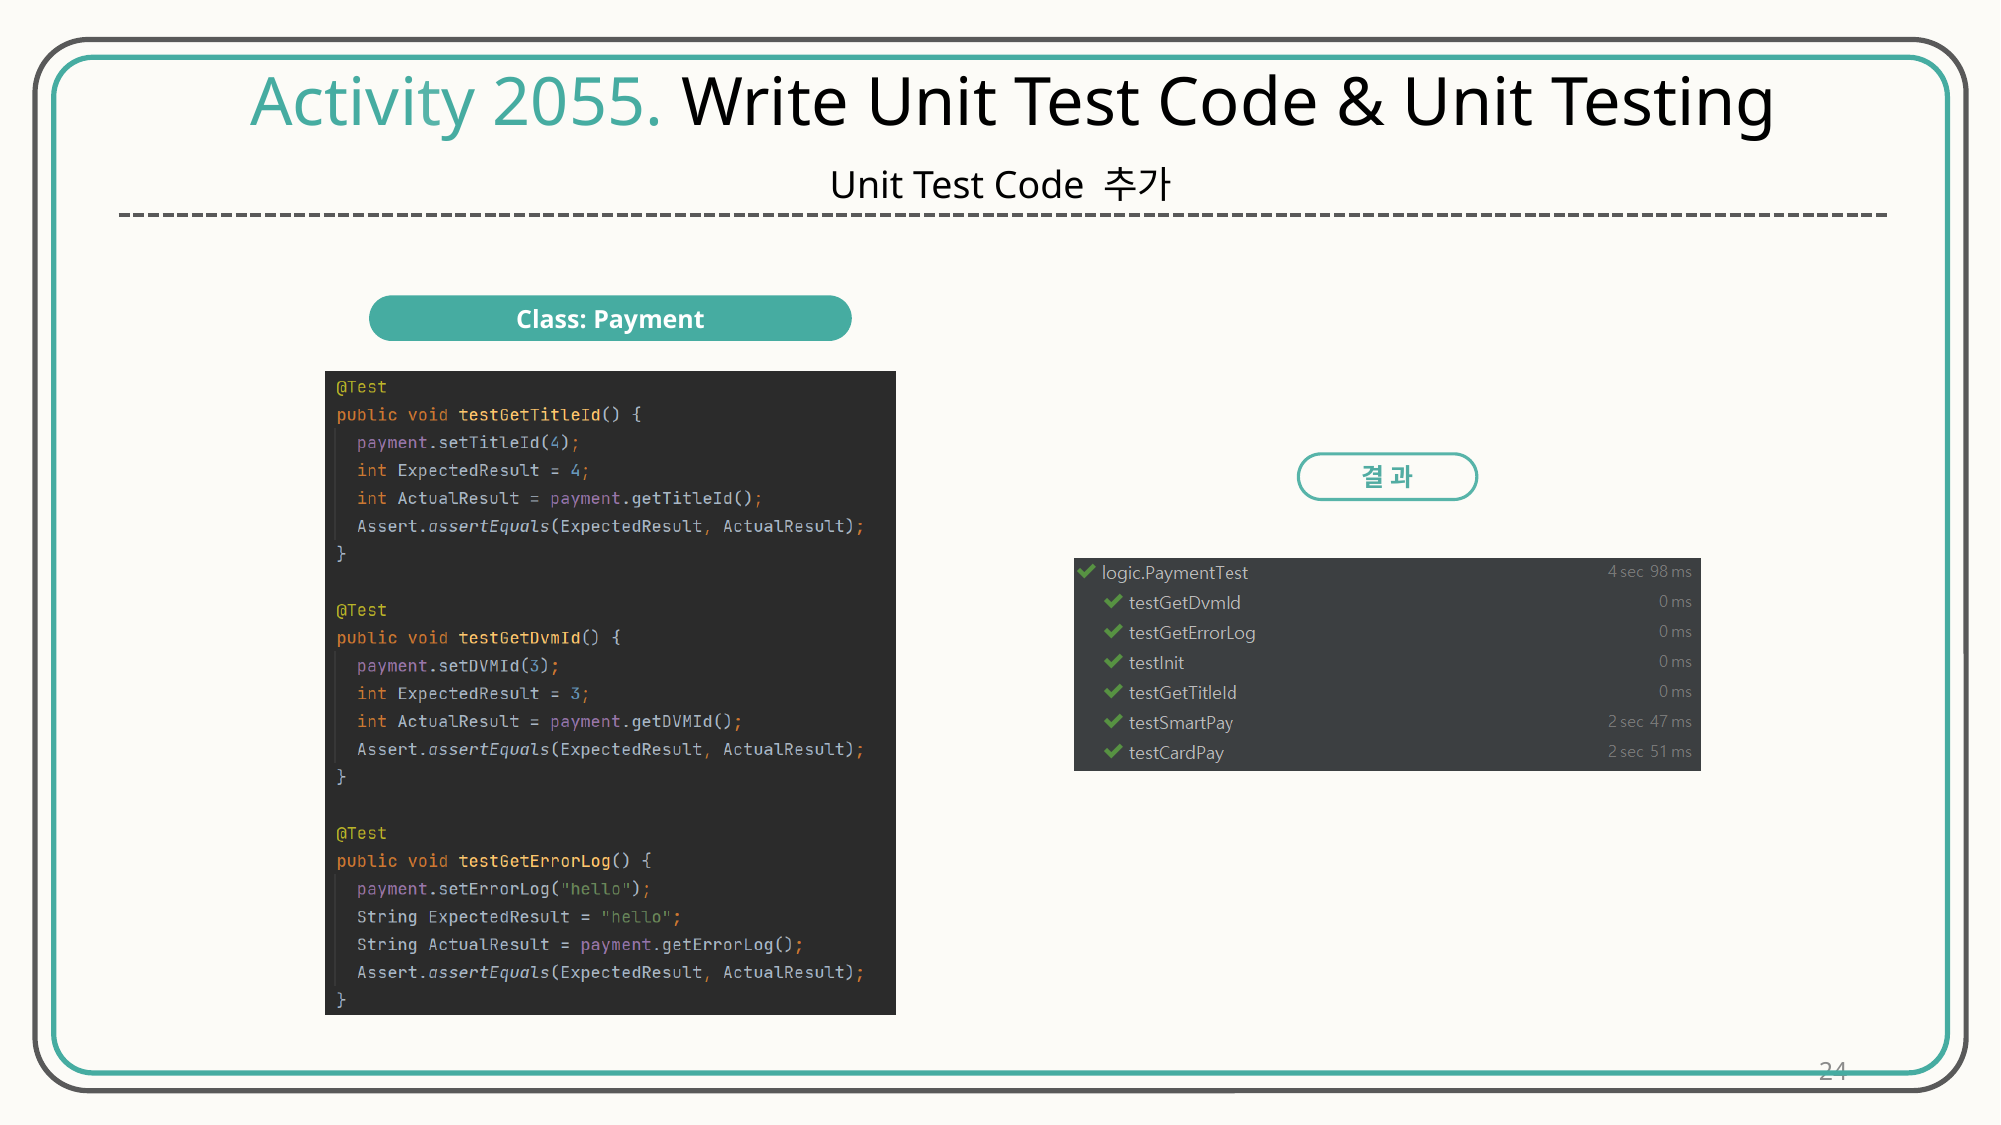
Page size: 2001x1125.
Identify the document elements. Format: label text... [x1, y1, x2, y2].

slide_number 24 [1412, 1042, 1863, 1103]
picture [1074, 558, 1701, 771]
picture [325, 371, 896, 1015]
text_box Unit Test Code 추가 [491, 153, 1511, 214]
text_box Class: Payment [368, 294, 853, 343]
text_box 결 과 [1297, 452, 1478, 501]
text_box [33, 38, 1968, 1092]
